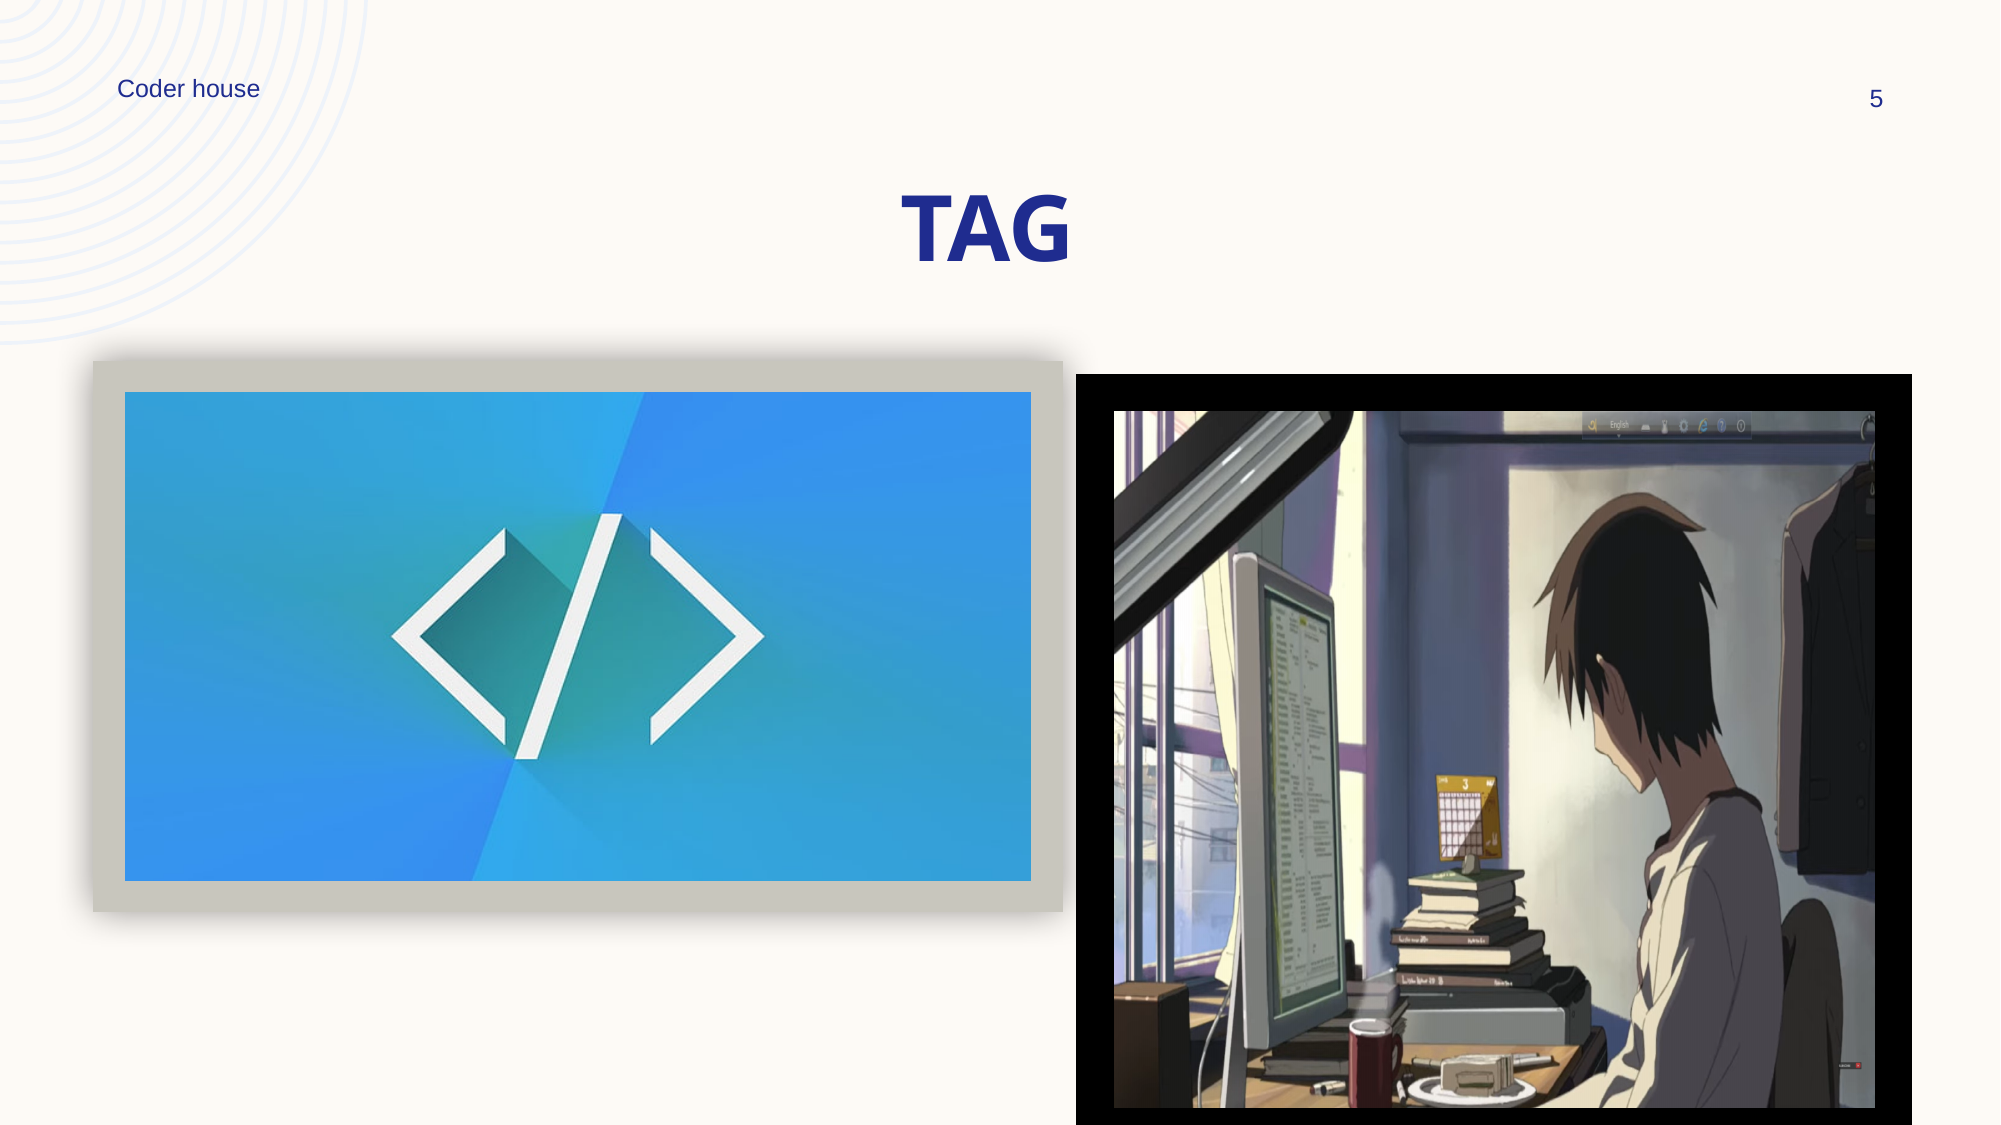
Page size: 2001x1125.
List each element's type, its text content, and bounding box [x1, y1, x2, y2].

slide_number 5 [1795, 75, 1958, 120]
title Tag [124, 161, 1875, 288]
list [124, 392, 1032, 881]
footer Coder house [101, 64, 627, 110]
picture [1113, 411, 1875, 1109]
